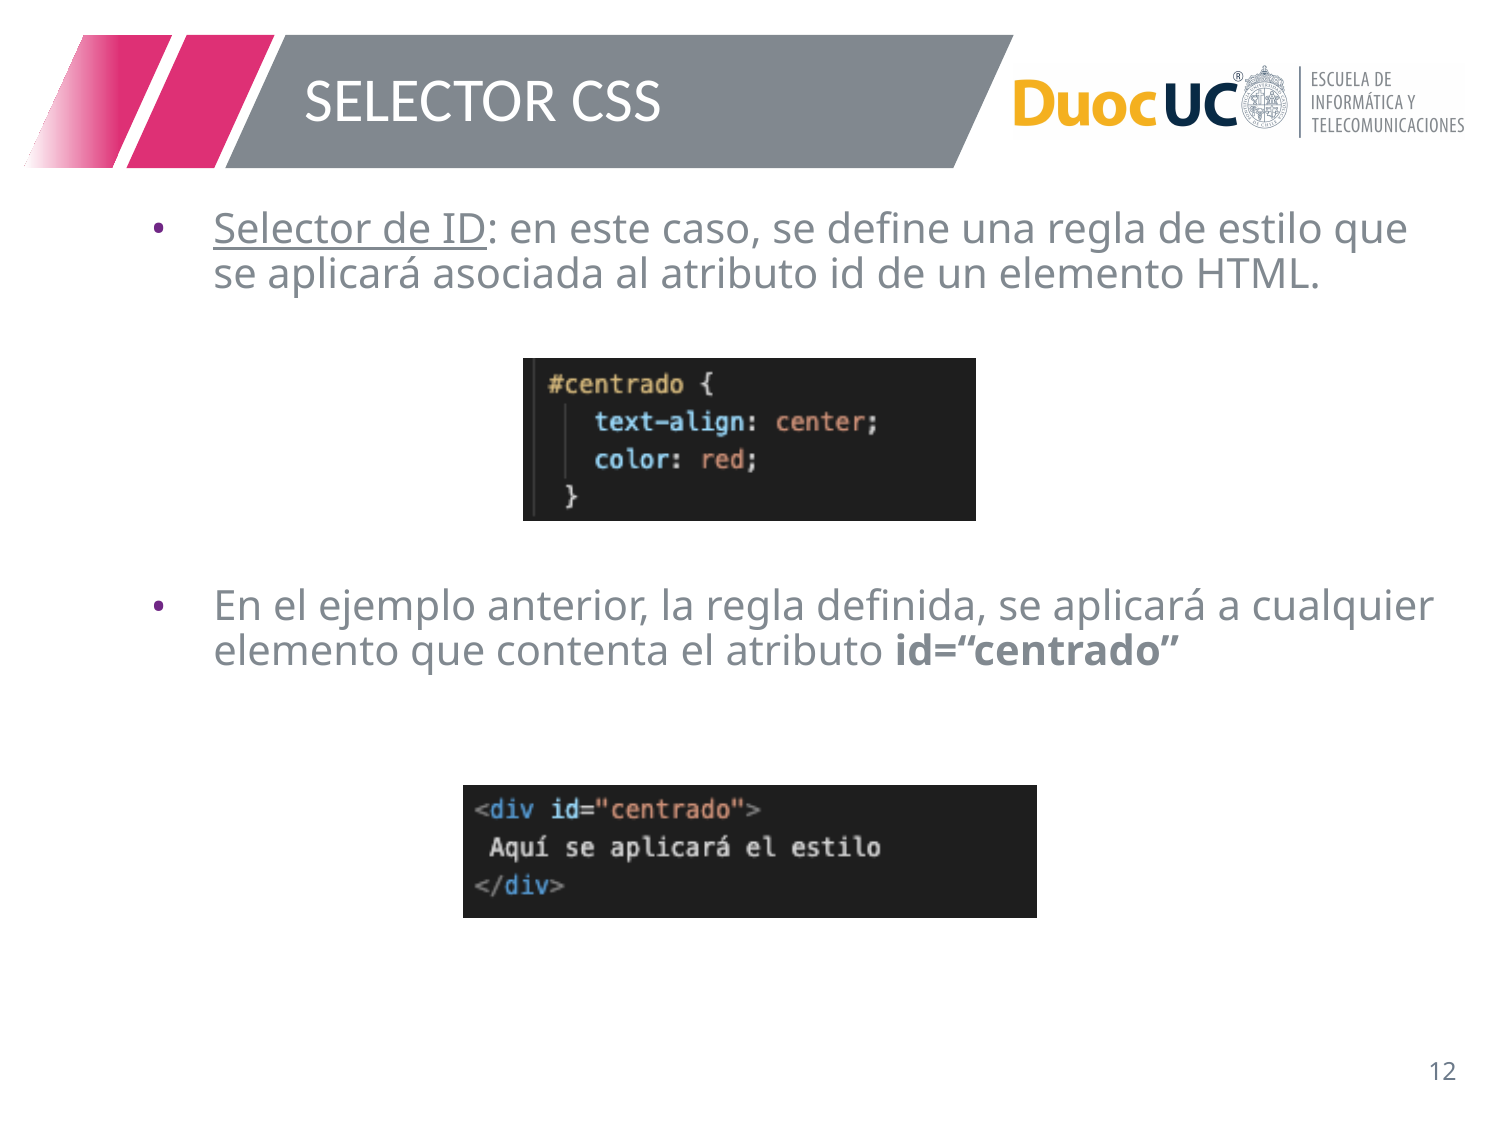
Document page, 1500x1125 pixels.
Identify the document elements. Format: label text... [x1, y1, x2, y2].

list Selector de ID: en este caso, se define una regla de estilo que se aplicará asociada al atributo id de un elemento HTML. En el ejemplo anterior, la regla definida, se aplicará a cualquier elemento que contenta el atributo id=“centrado” [48, 199, 1452, 1043]
picture [523, 357, 977, 521]
picture [1013, 63, 1465, 140]
title SELECTOR CSS [289, 34, 993, 169]
picture [463, 785, 1037, 918]
